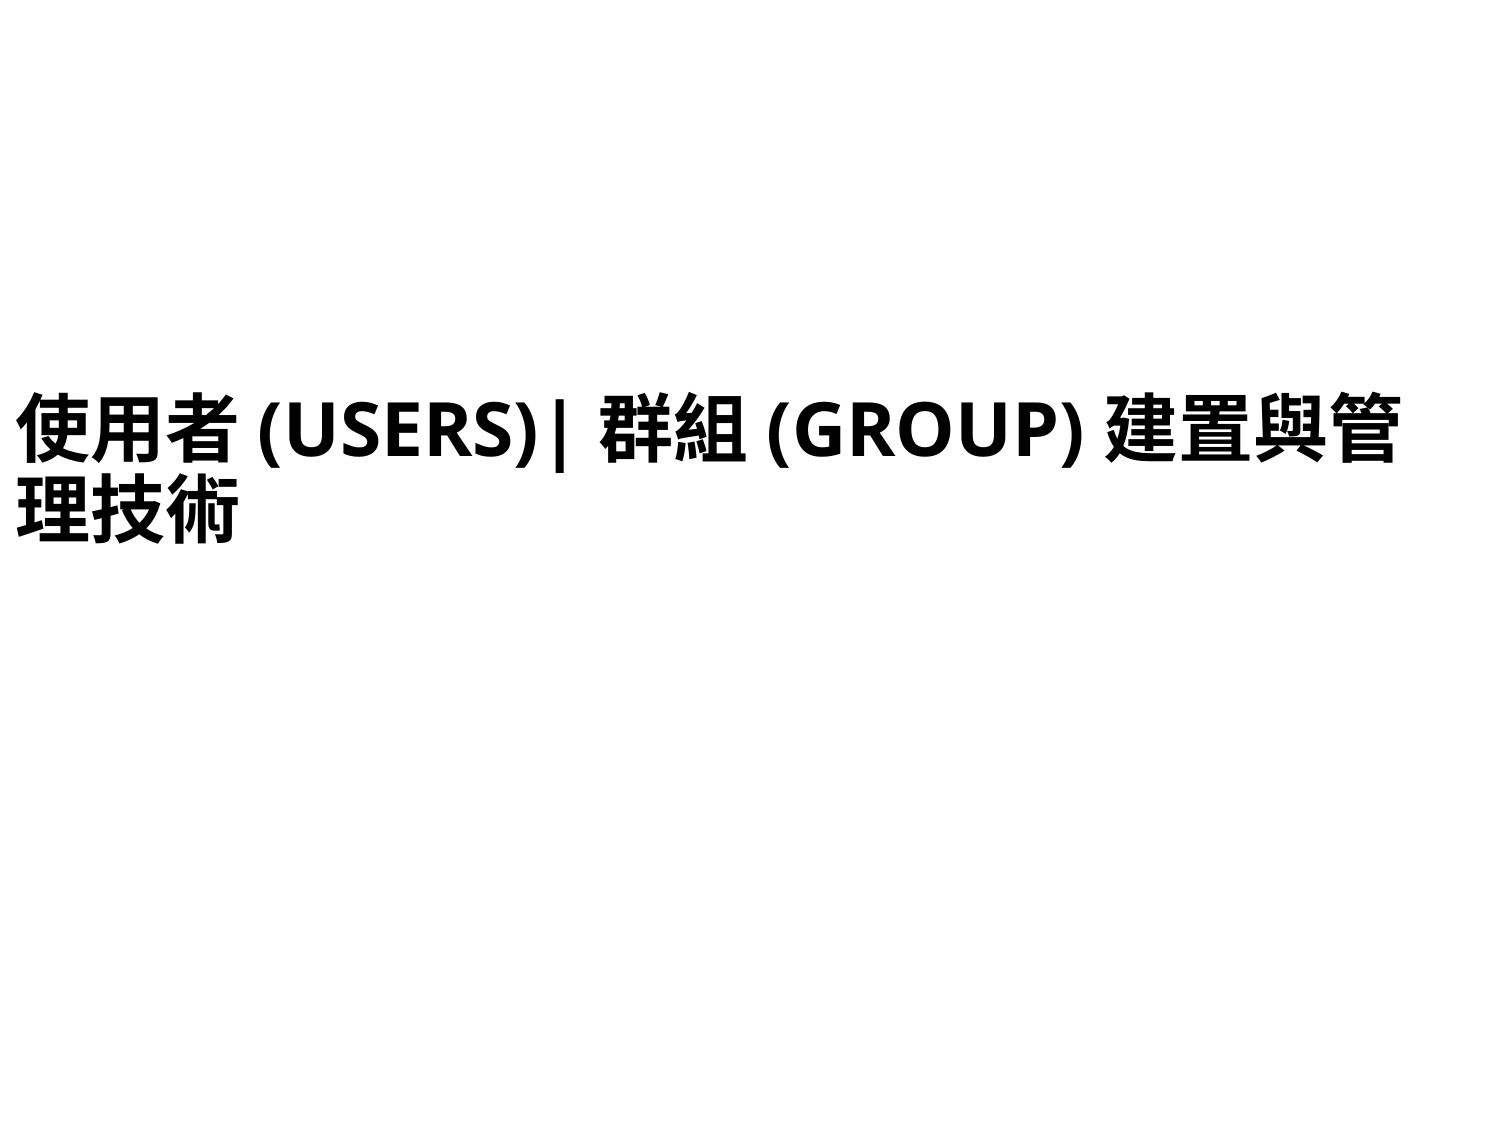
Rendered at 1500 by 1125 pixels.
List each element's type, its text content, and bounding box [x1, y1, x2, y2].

title 使用者(USERS)|群組(GROUP)建置與管理技術 [0, 364, 1462, 582]
